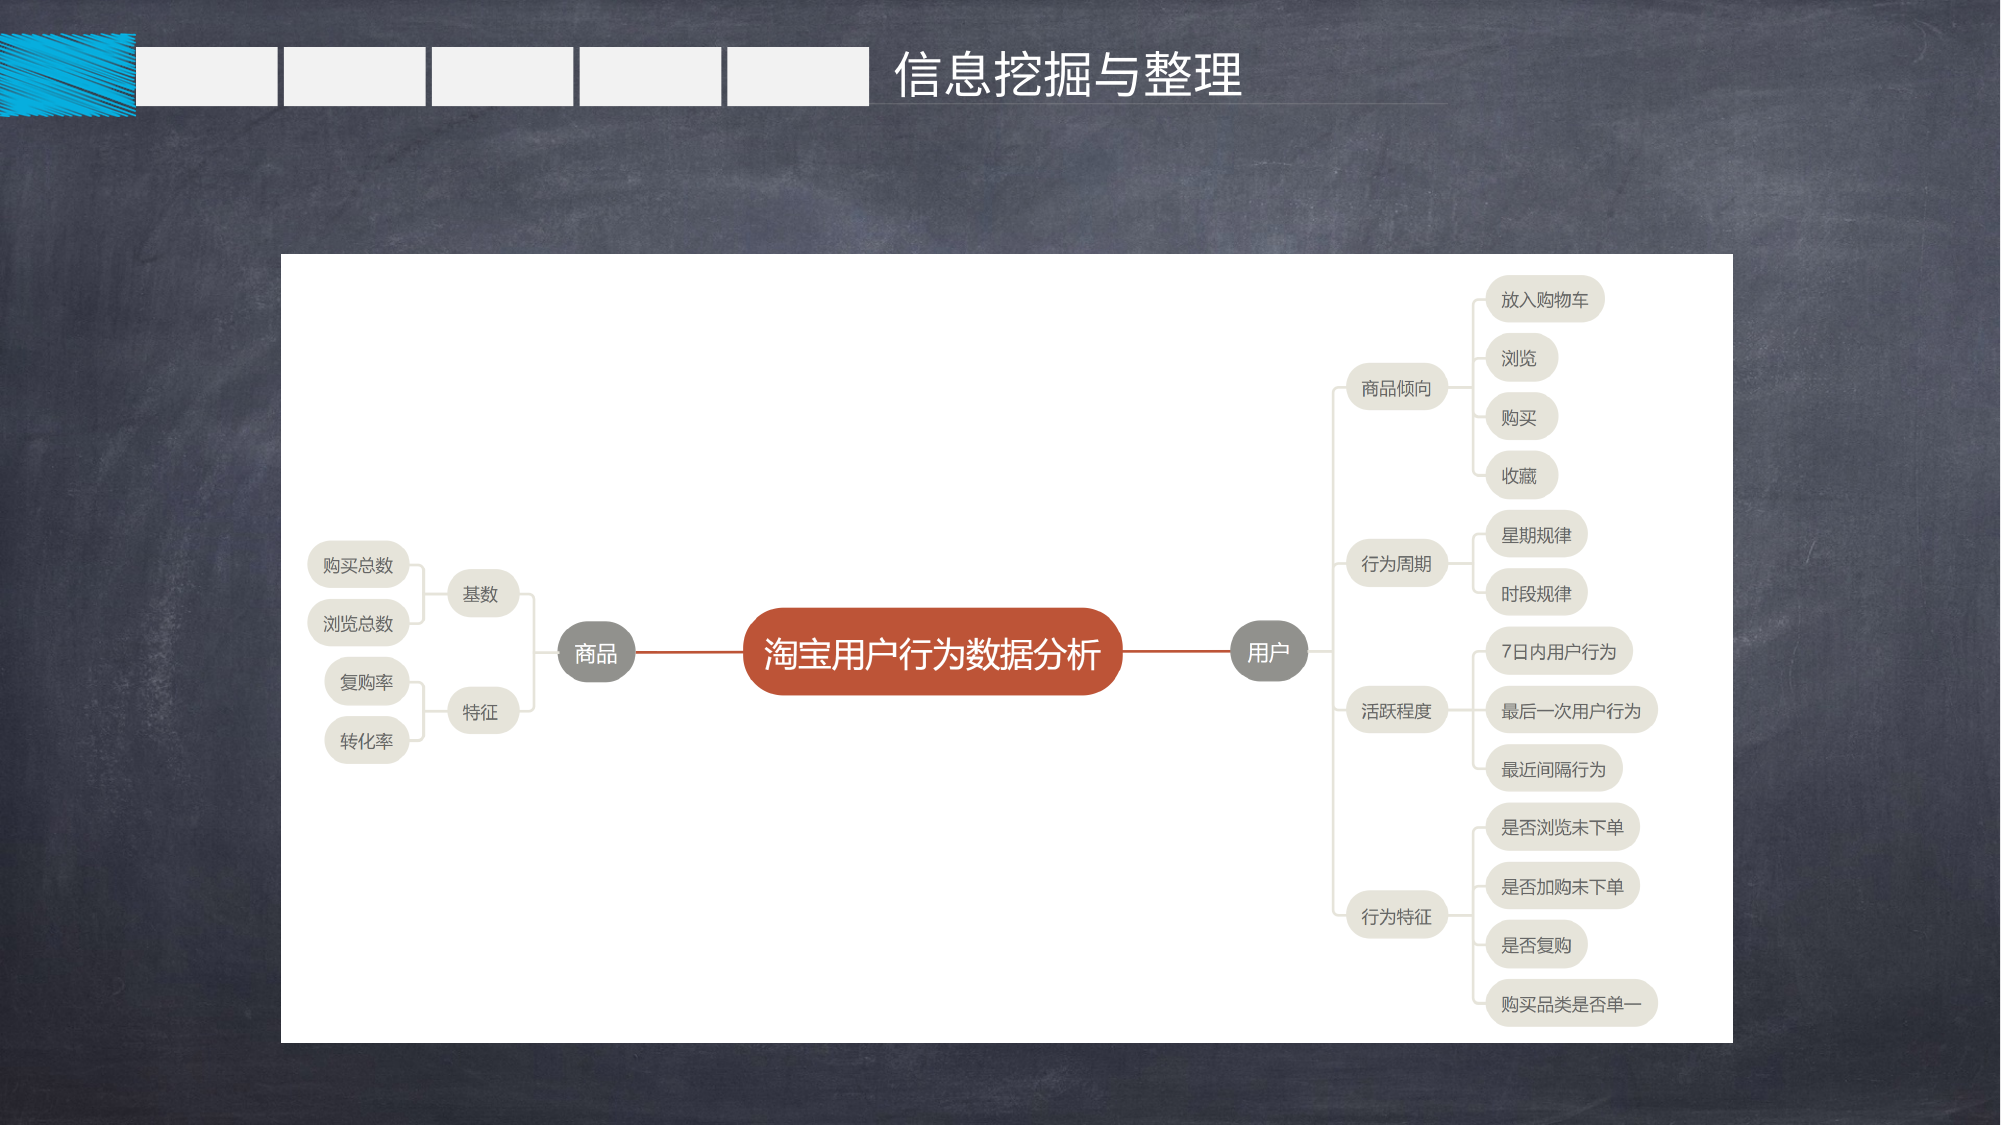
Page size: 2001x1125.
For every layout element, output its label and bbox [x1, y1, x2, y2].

picture [0, 0, 2001, 1125]
text_box [0, 33, 1449, 117]
